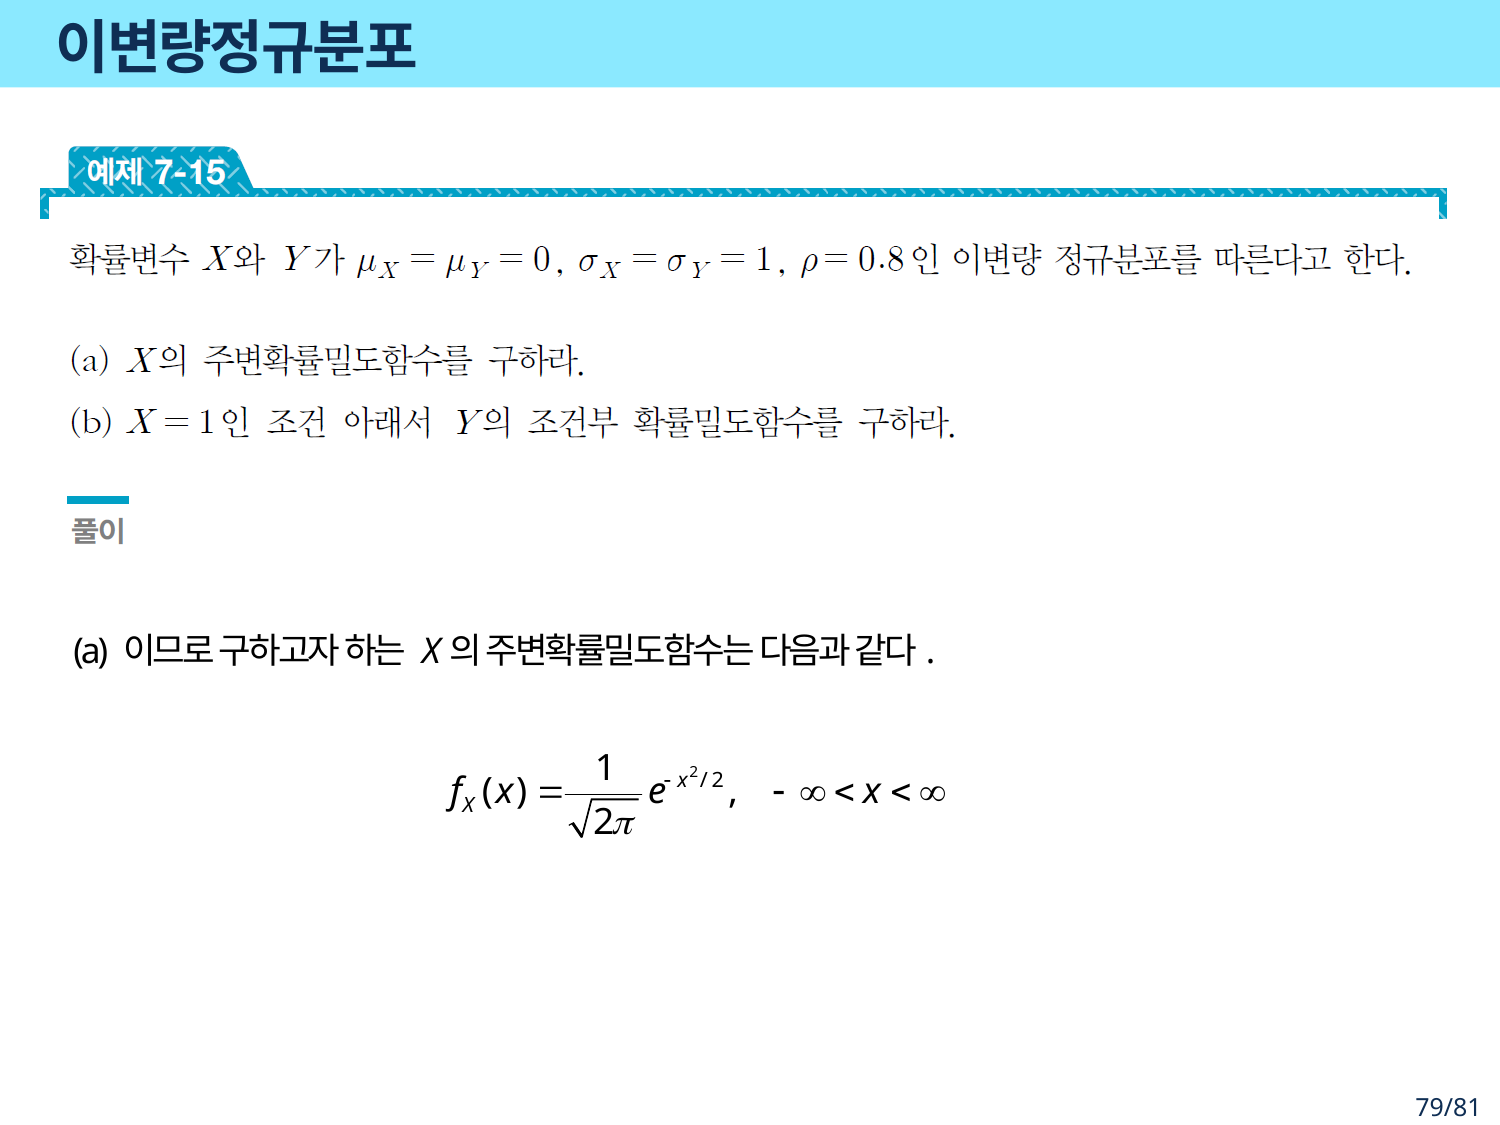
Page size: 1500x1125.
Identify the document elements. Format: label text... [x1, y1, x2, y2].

picture [37, 129, 1459, 560]
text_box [438, 745, 951, 847]
title 이변량정규분포 [40, 5, 1288, 84]
